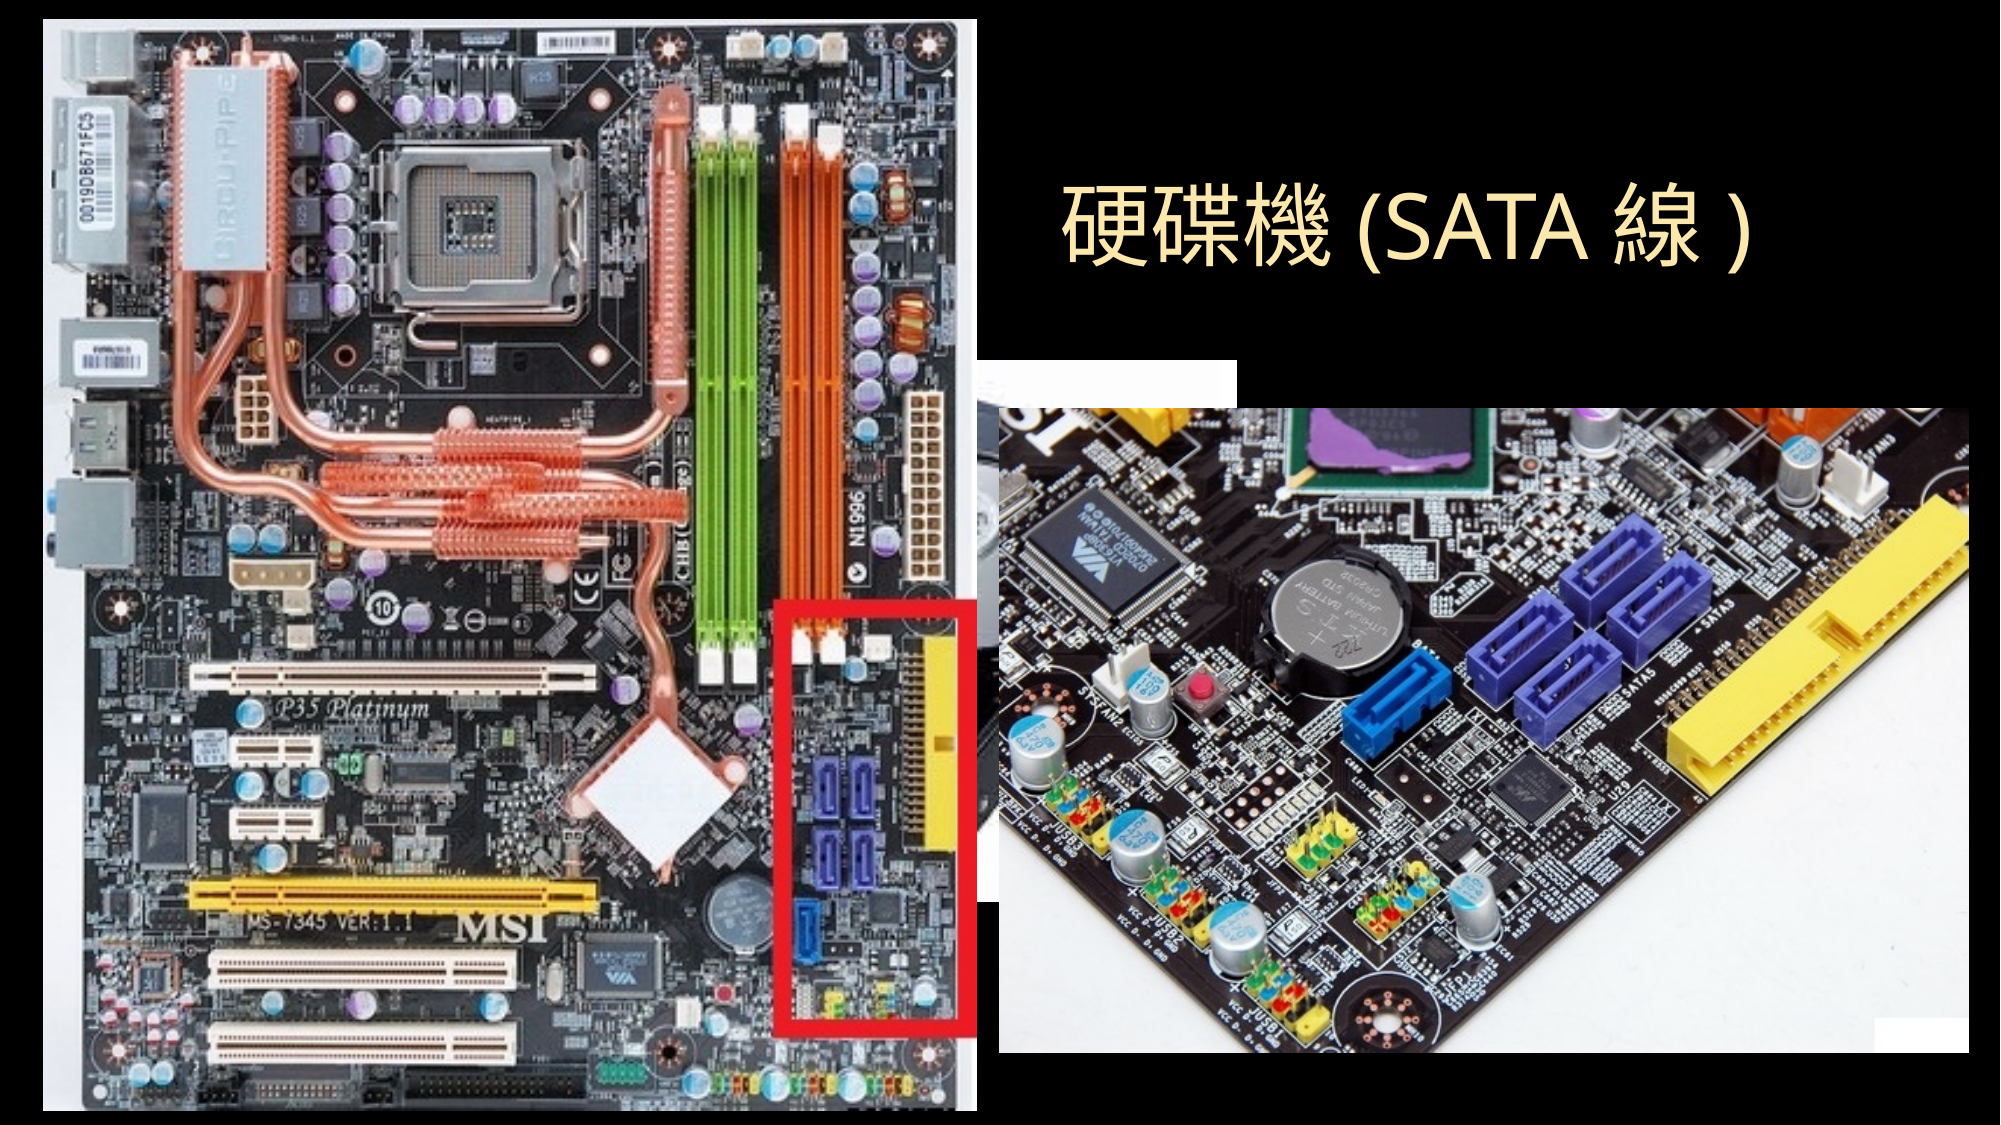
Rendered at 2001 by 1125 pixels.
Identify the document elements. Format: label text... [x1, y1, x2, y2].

picture [977, 360, 1969, 1053]
text_box 硬碟機(SATA線) [1044, 160, 1768, 286]
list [43, 19, 977, 1111]
